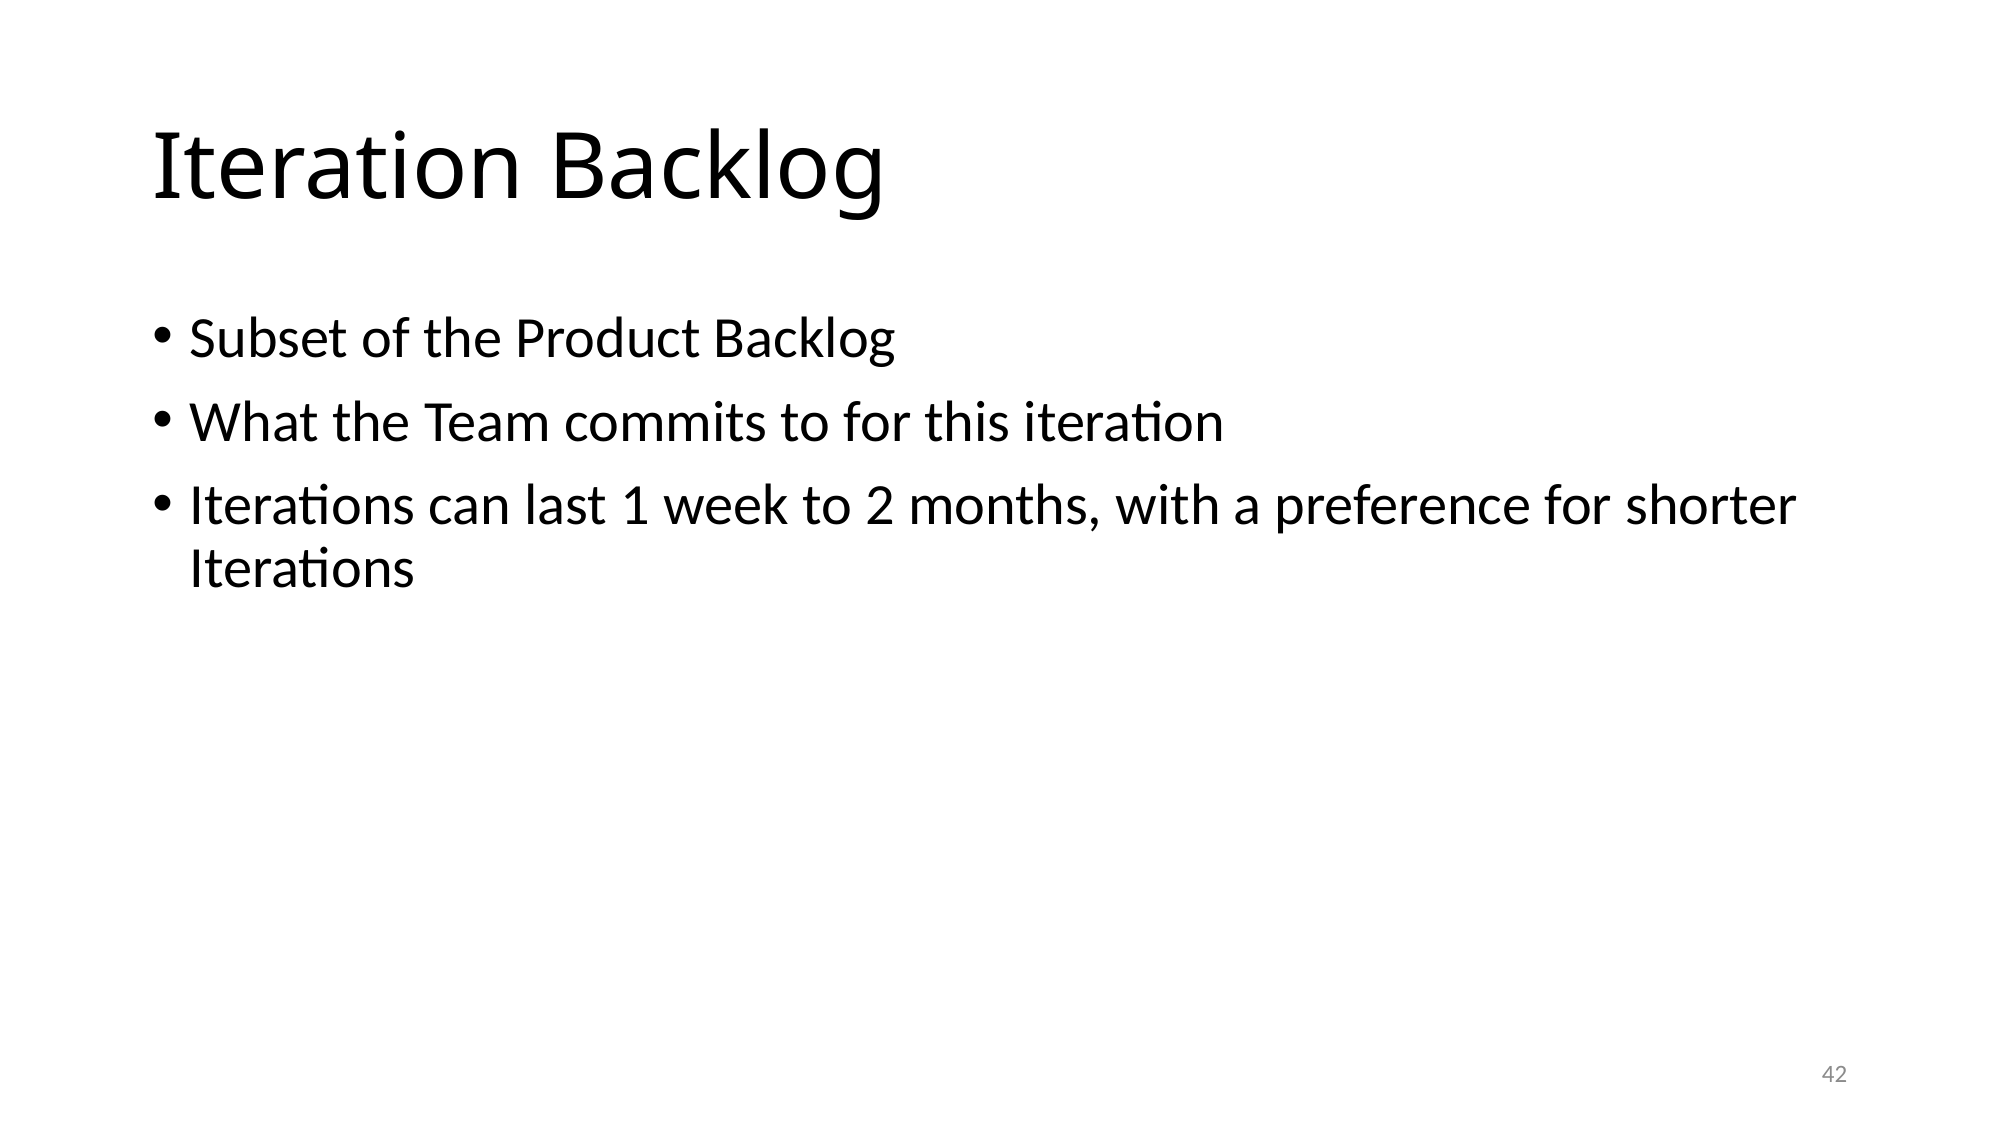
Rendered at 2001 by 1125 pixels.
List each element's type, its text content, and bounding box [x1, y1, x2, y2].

slide_number 42 [1412, 1042, 1863, 1103]
title Iteration Backlog [137, 59, 1863, 278]
list Subset of the Product Backlog What the Team commits to for this iteration Iterations can last 1 week to 2 months, with a preference for shorter Iterations [137, 299, 1863, 1014]
